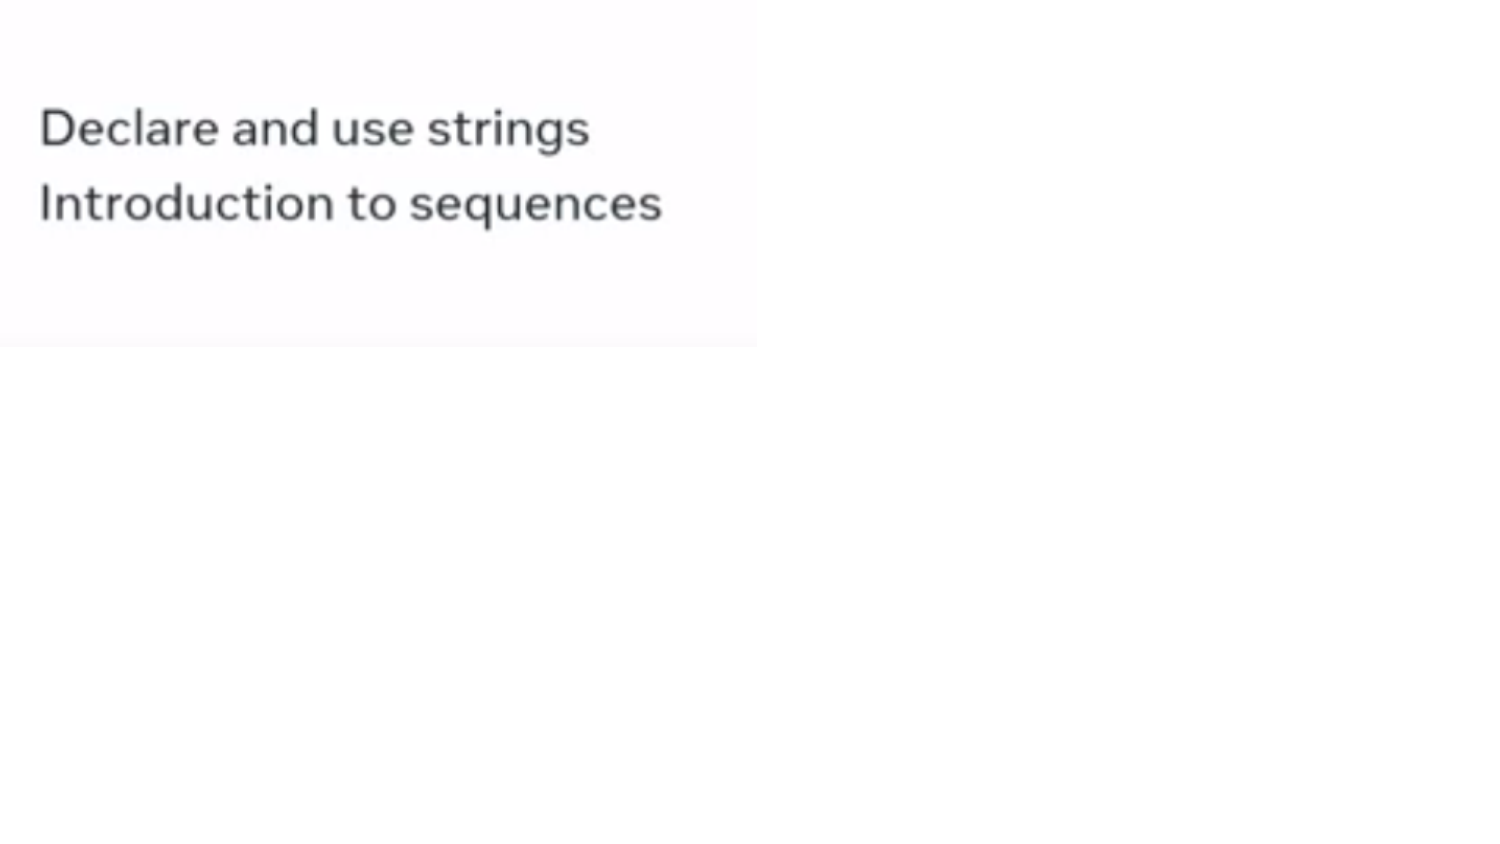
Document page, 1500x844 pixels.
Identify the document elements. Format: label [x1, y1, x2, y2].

picture [0, 0, 757, 348]
